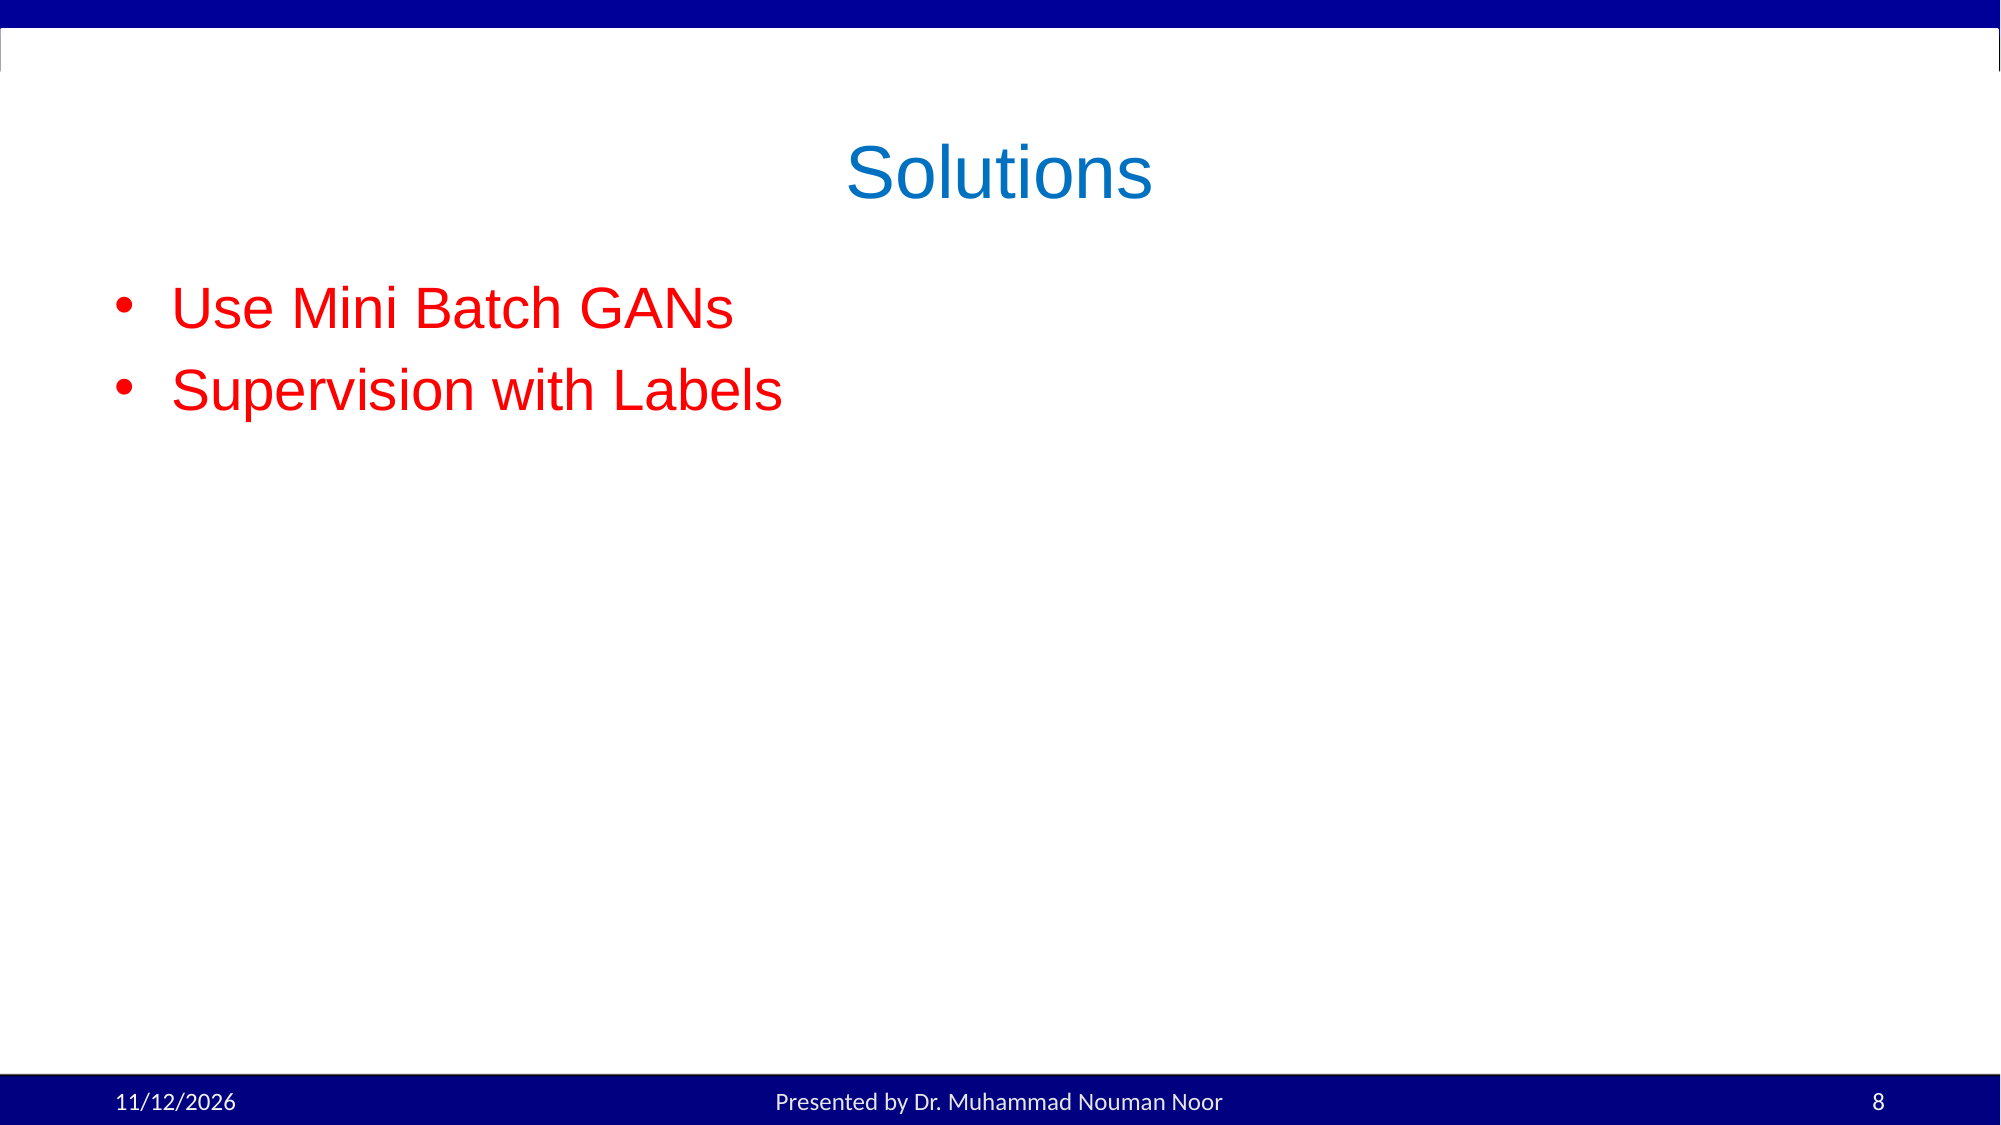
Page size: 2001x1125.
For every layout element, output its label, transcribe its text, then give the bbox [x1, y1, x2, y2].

list Use Mini Batch GANs Supervision with Labels [99, 262, 1900, 1005]
slide_number 8 [1433, 1062, 1900, 1125]
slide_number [99, 1062, 567, 1125]
title Solutions [99, 99, 1900, 238]
footer Presented by Dr. Muhammad Nouman Noor [683, 1062, 1317, 1125]
picture [0, 0, 2001, 1125]
